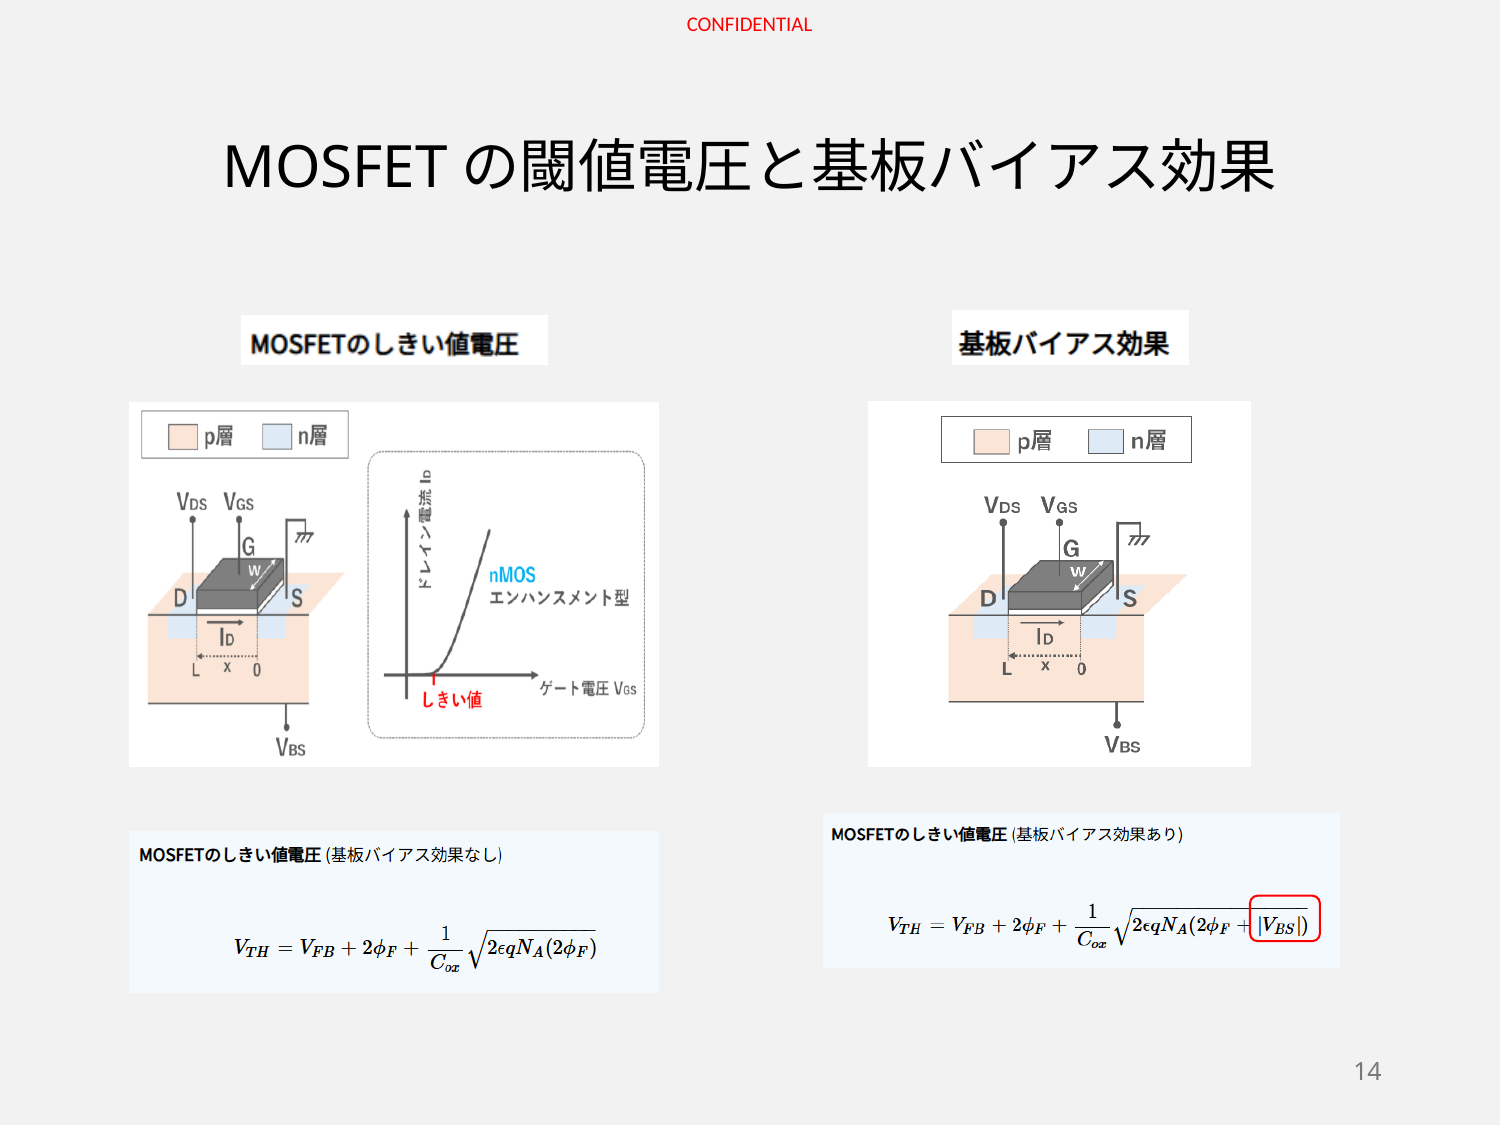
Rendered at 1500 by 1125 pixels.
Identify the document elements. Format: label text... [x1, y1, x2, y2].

slide_number 14 [1059, 1042, 1397, 1103]
picture [129, 831, 660, 993]
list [240, 315, 548, 365]
picture [952, 309, 1190, 365]
picture [129, 401, 660, 768]
picture [868, 400, 1251, 768]
picture [823, 813, 1341, 969]
title MOSFETの閾値電圧と基板バイアス効果 [103, 59, 1397, 278]
